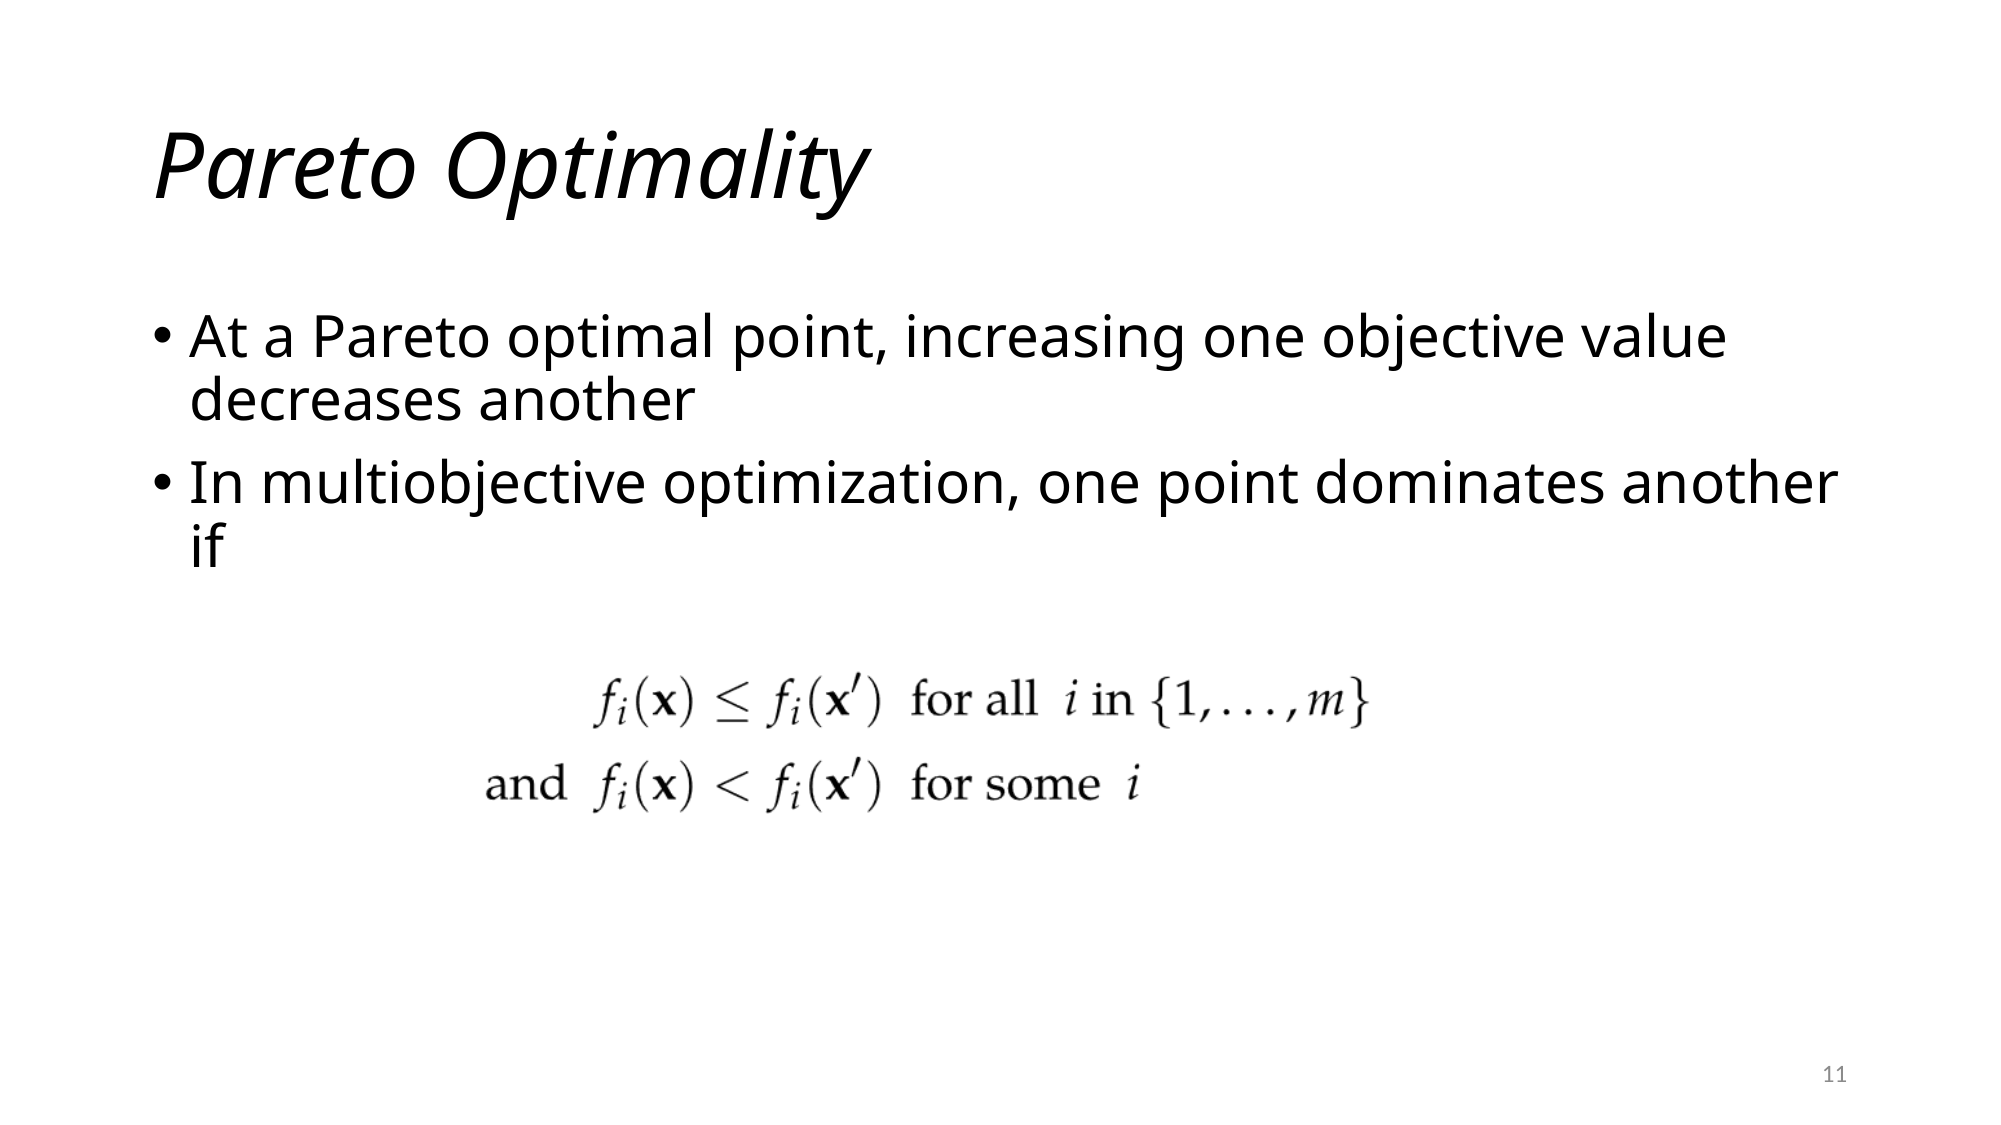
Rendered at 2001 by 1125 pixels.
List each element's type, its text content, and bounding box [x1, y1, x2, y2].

title Pareto Optimality [137, 59, 1863, 278]
slide_number 11 [1412, 1042, 1863, 1103]
picture [414, 577, 1442, 900]
list At a Pareto optimal point, increasing one objective value decreases another In multiobjective optimization, one point dominates another if [137, 299, 1863, 1014]
